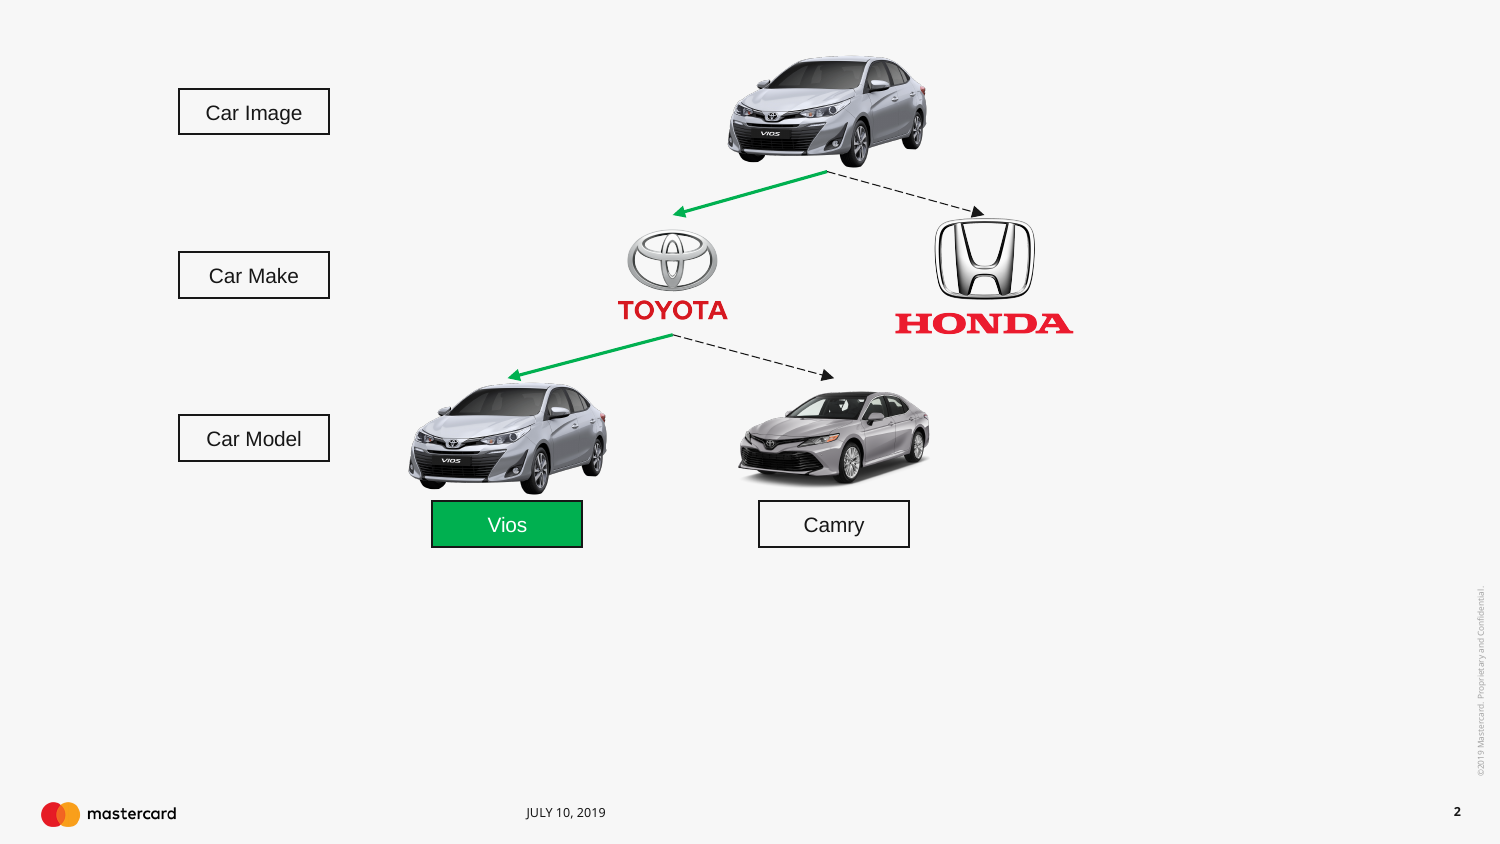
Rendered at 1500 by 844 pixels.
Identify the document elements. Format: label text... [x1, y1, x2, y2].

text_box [179, 51, 1092, 548]
picture [41, 802, 178, 827]
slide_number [511, 790, 750, 836]
slide_number 2 [1389, 790, 1461, 836]
